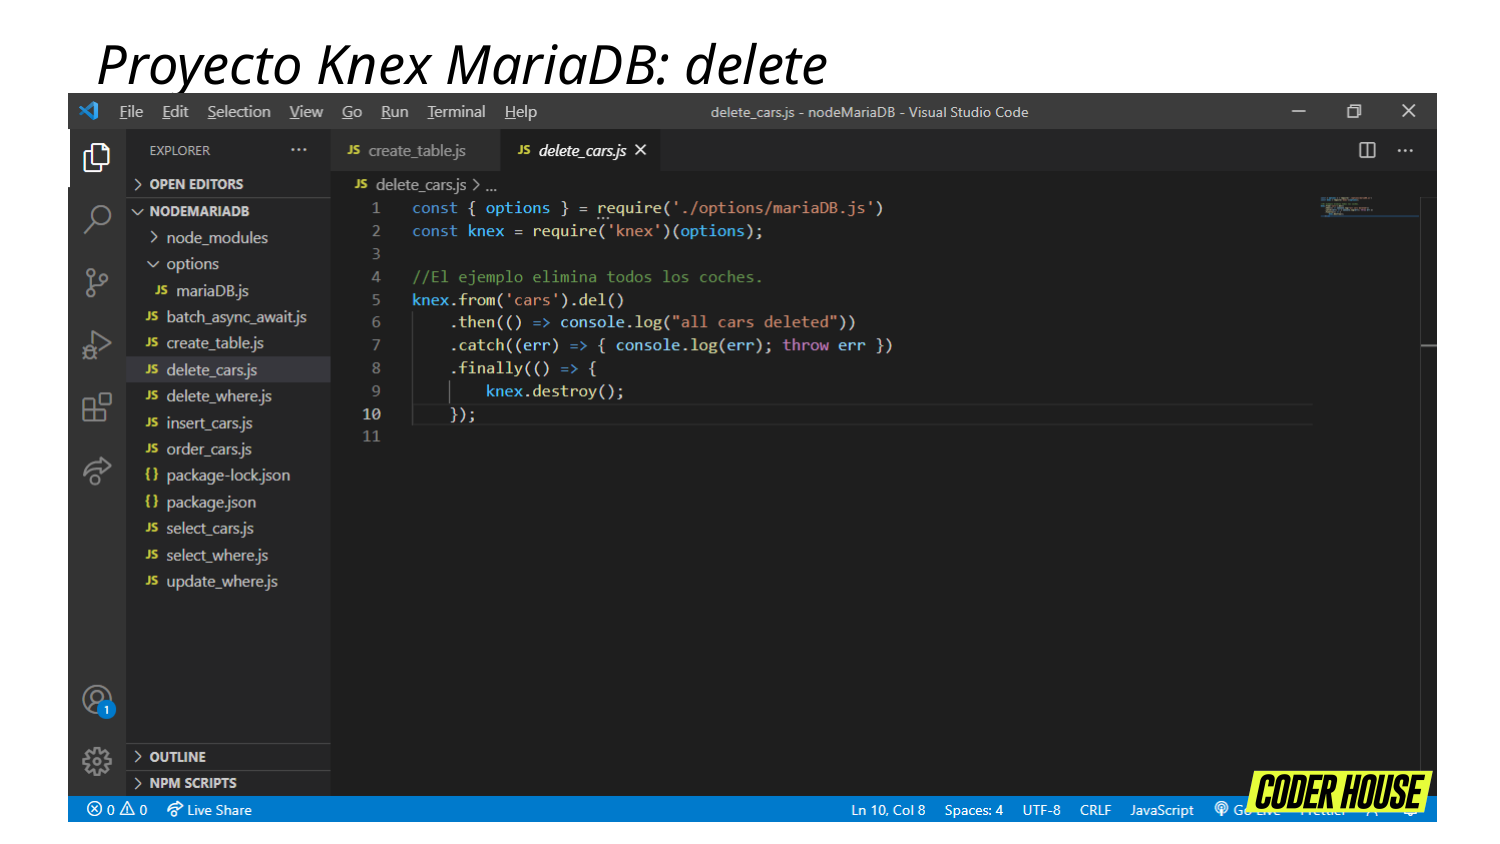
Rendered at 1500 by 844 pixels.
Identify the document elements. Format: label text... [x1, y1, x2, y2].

text_box Proyecto Knex MariaDB: delete [46, 15, 880, 94]
picture [68, 92, 1437, 822]
